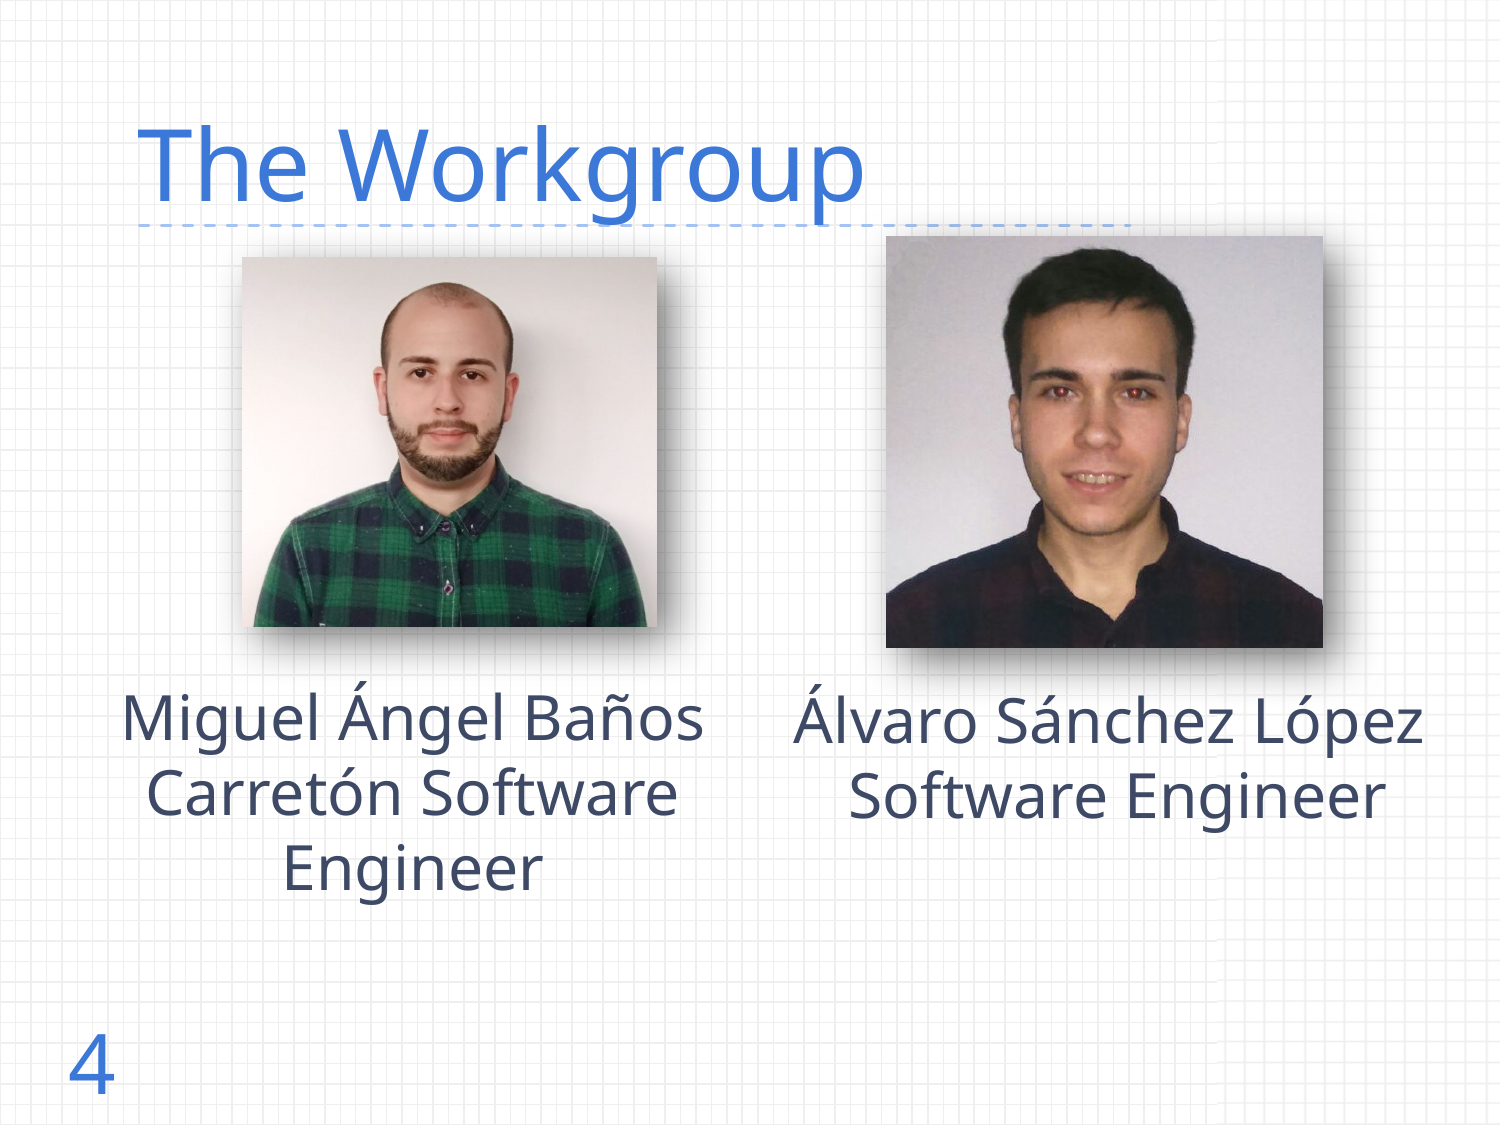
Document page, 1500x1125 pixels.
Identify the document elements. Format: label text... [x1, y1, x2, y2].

title The Workgroup [122, 49, 1130, 237]
picture [241, 257, 657, 627]
text_box 4 [53, 997, 136, 1125]
text_box Álvaro Sánchez López Software Engineer [679, 666, 1212, 883]
text_box Miguel Ángel Baños Carretón Software Engineer [0, 662, 833, 880]
picture [885, 0, 1500, 1125]
